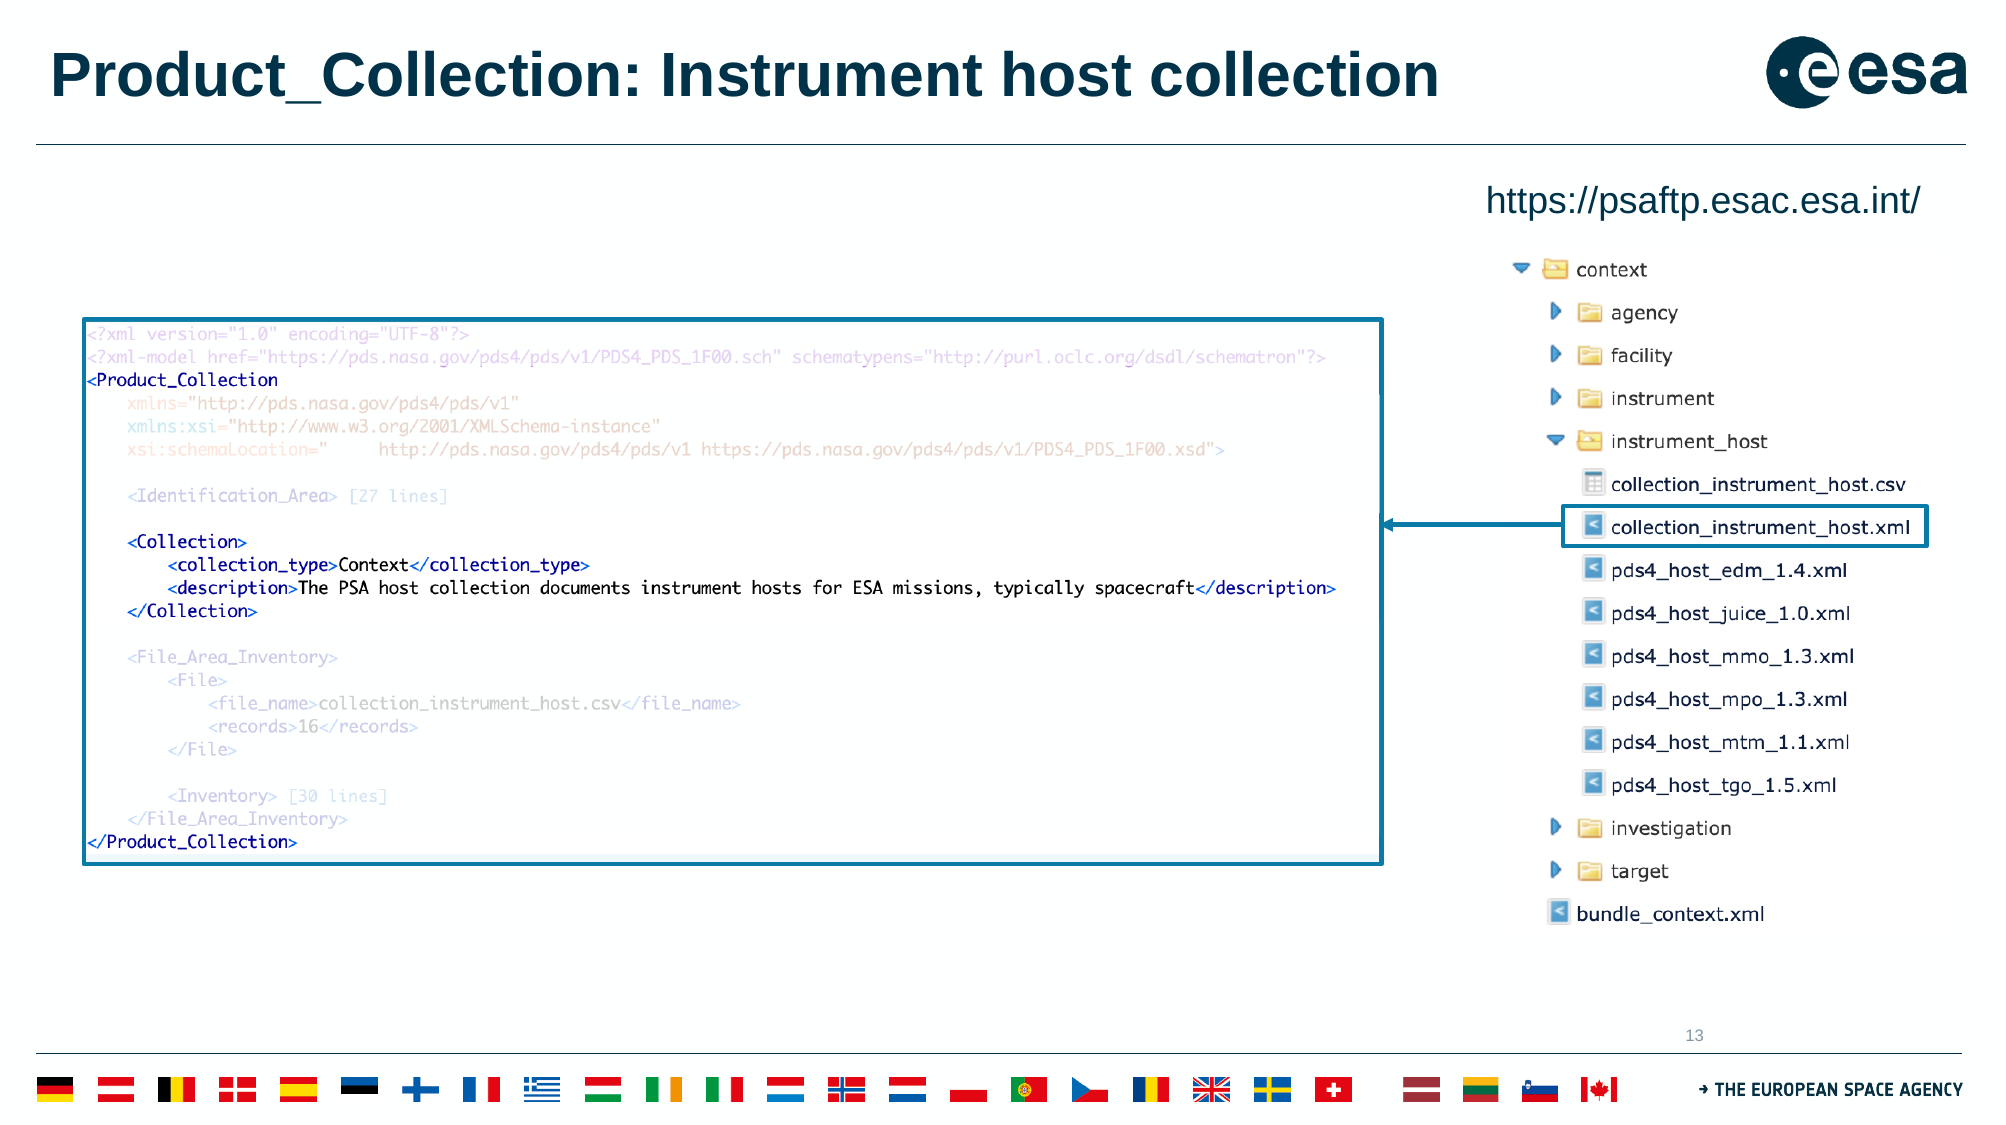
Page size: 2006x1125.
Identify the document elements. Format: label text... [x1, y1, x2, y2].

picture [158, 1077, 195, 1102]
picture [1072, 1077, 1108, 1102]
picture [219, 1077, 256, 1102]
picture [402, 1077, 439, 1102]
picture [1522, 1077, 1558, 1102]
picture [1694, 0, 2006, 168]
picture [98, 1077, 134, 1102]
picture [524, 1077, 560, 1102]
picture [1581, 1077, 1617, 1102]
picture [341, 1077, 378, 1102]
picture [950, 1077, 987, 1102]
title Product_Collection: Instrument host collection [35, 26, 1694, 118]
text_box https://psaftp.esac.esa.int/ [1471, 168, 2006, 228]
picture [1011, 1077, 1047, 1102]
picture [706, 1077, 743, 1102]
picture [767, 1077, 804, 1102]
picture [463, 1077, 500, 1102]
picture [585, 1077, 621, 1102]
picture [1315, 1077, 1352, 1102]
picture [87, 322, 1379, 861]
picture [1254, 1077, 1291, 1102]
picture [1133, 1077, 1169, 1102]
list [36, 144, 1966, 1019]
picture [1696, 1080, 1966, 1098]
picture [1403, 1077, 1440, 1102]
picture [828, 1077, 865, 1102]
picture [1566, 509, 1923, 543]
picture [1193, 1077, 1230, 1102]
picture [1508, 252, 1946, 937]
picture [280, 1077, 317, 1102]
picture [889, 1077, 926, 1102]
picture [37, 1077, 73, 1102]
picture [646, 1077, 682, 1102]
